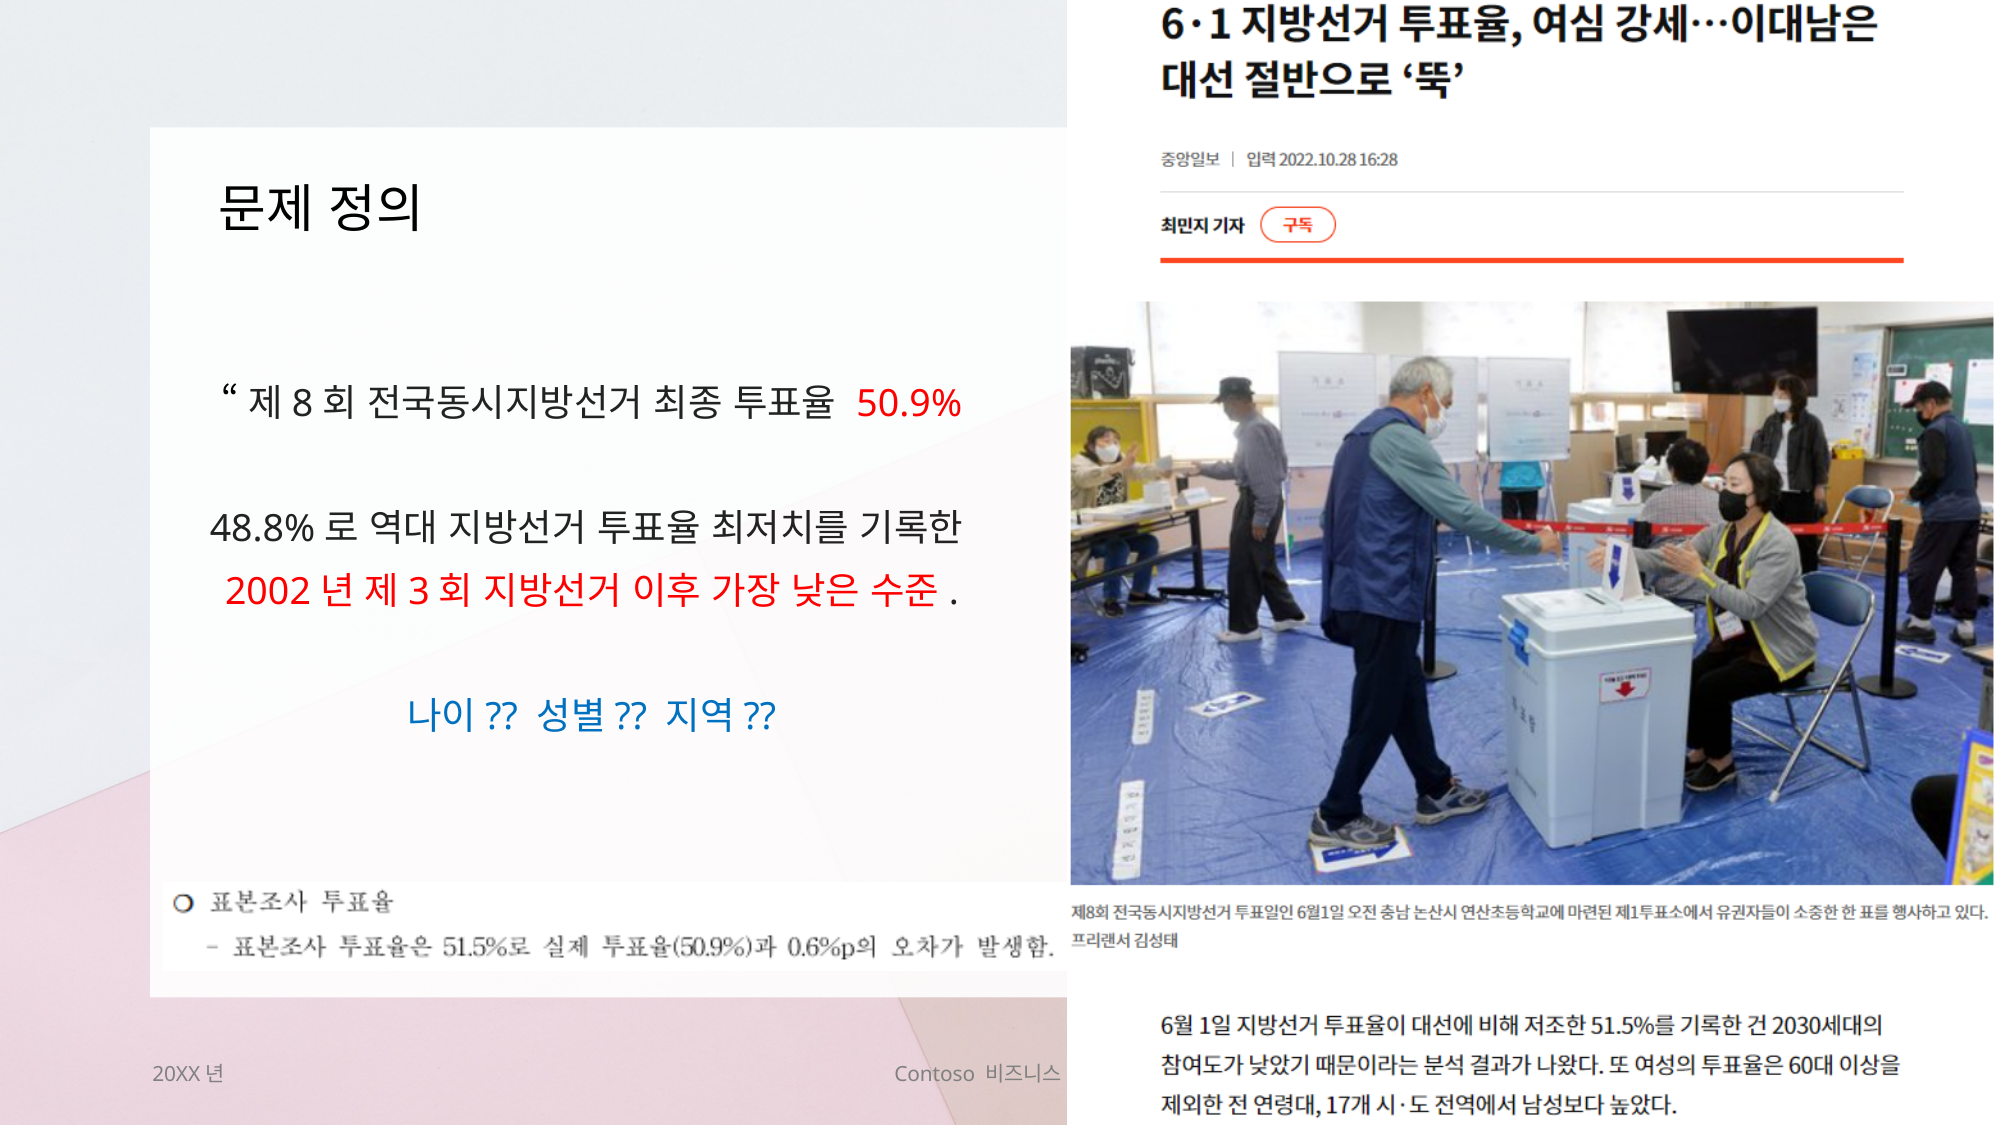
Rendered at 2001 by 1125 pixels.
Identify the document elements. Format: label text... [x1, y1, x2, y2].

picture [0, 0, 2000, 1125]
slide_number 20XX년 [137, 1042, 588, 1103]
footer Contoso 비즈니스 계획 [662, 1042, 1067, 1103]
title 문제 정의 [137, 136, 506, 247]
list “제8회 전국동시지방선거 최종 투표율 50.9% 48.8%로 역대 지방선거 투표율 최저치를 기록한 2002년 제3회 지방선거 이후 가장 낮은 수준. 나이?? 성별?? 지역?? [163, 375, 1021, 859]
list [163, 882, 1067, 971]
